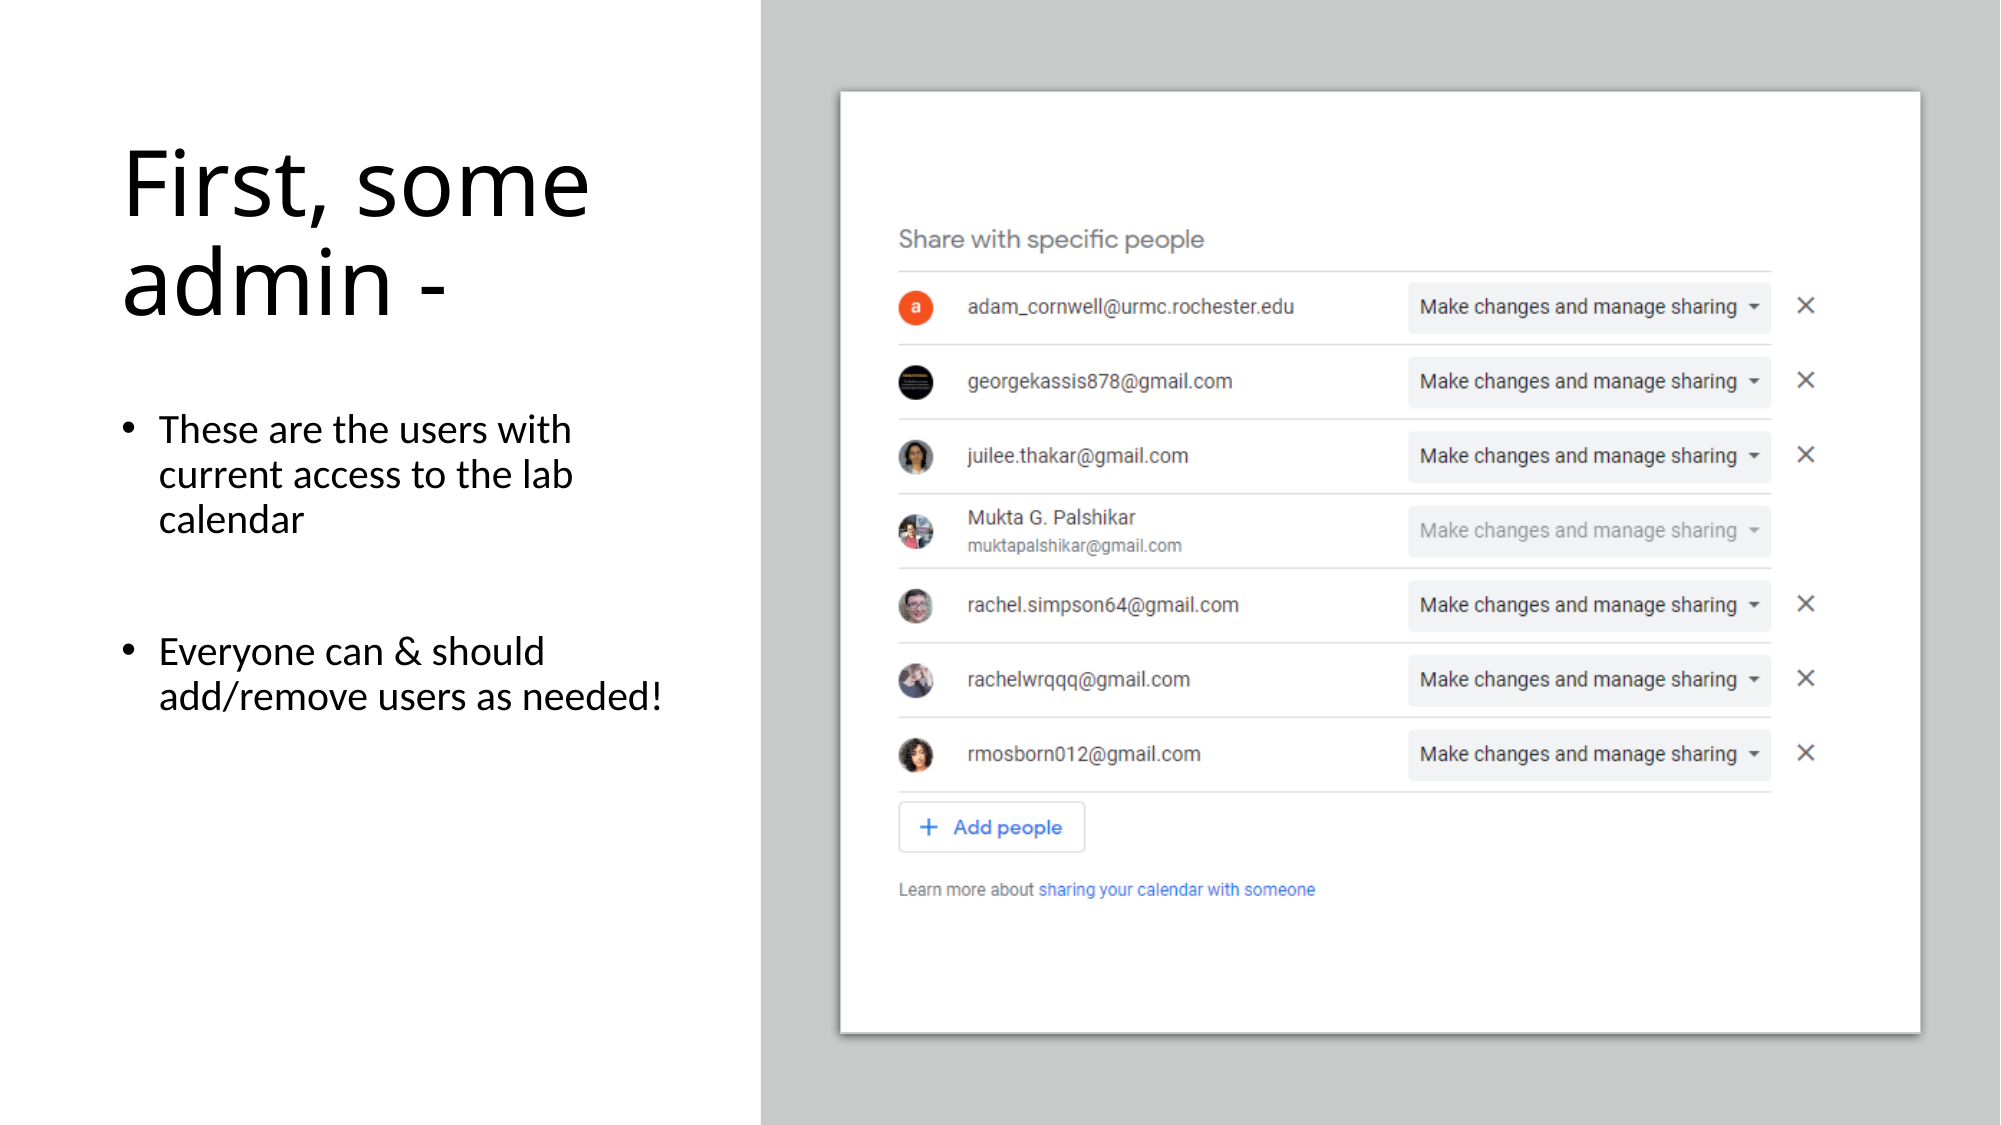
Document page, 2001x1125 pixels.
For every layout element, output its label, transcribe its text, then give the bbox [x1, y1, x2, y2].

text_box [839, 90, 1922, 1034]
title First, some admin - [106, 103, 682, 370]
text_box [760, 0, 2000, 1125]
picture [886, 195, 1875, 929]
list These are the users with current access to the lab calendar Everyone can & should add/remove users as needed! [106, 399, 682, 1021]
